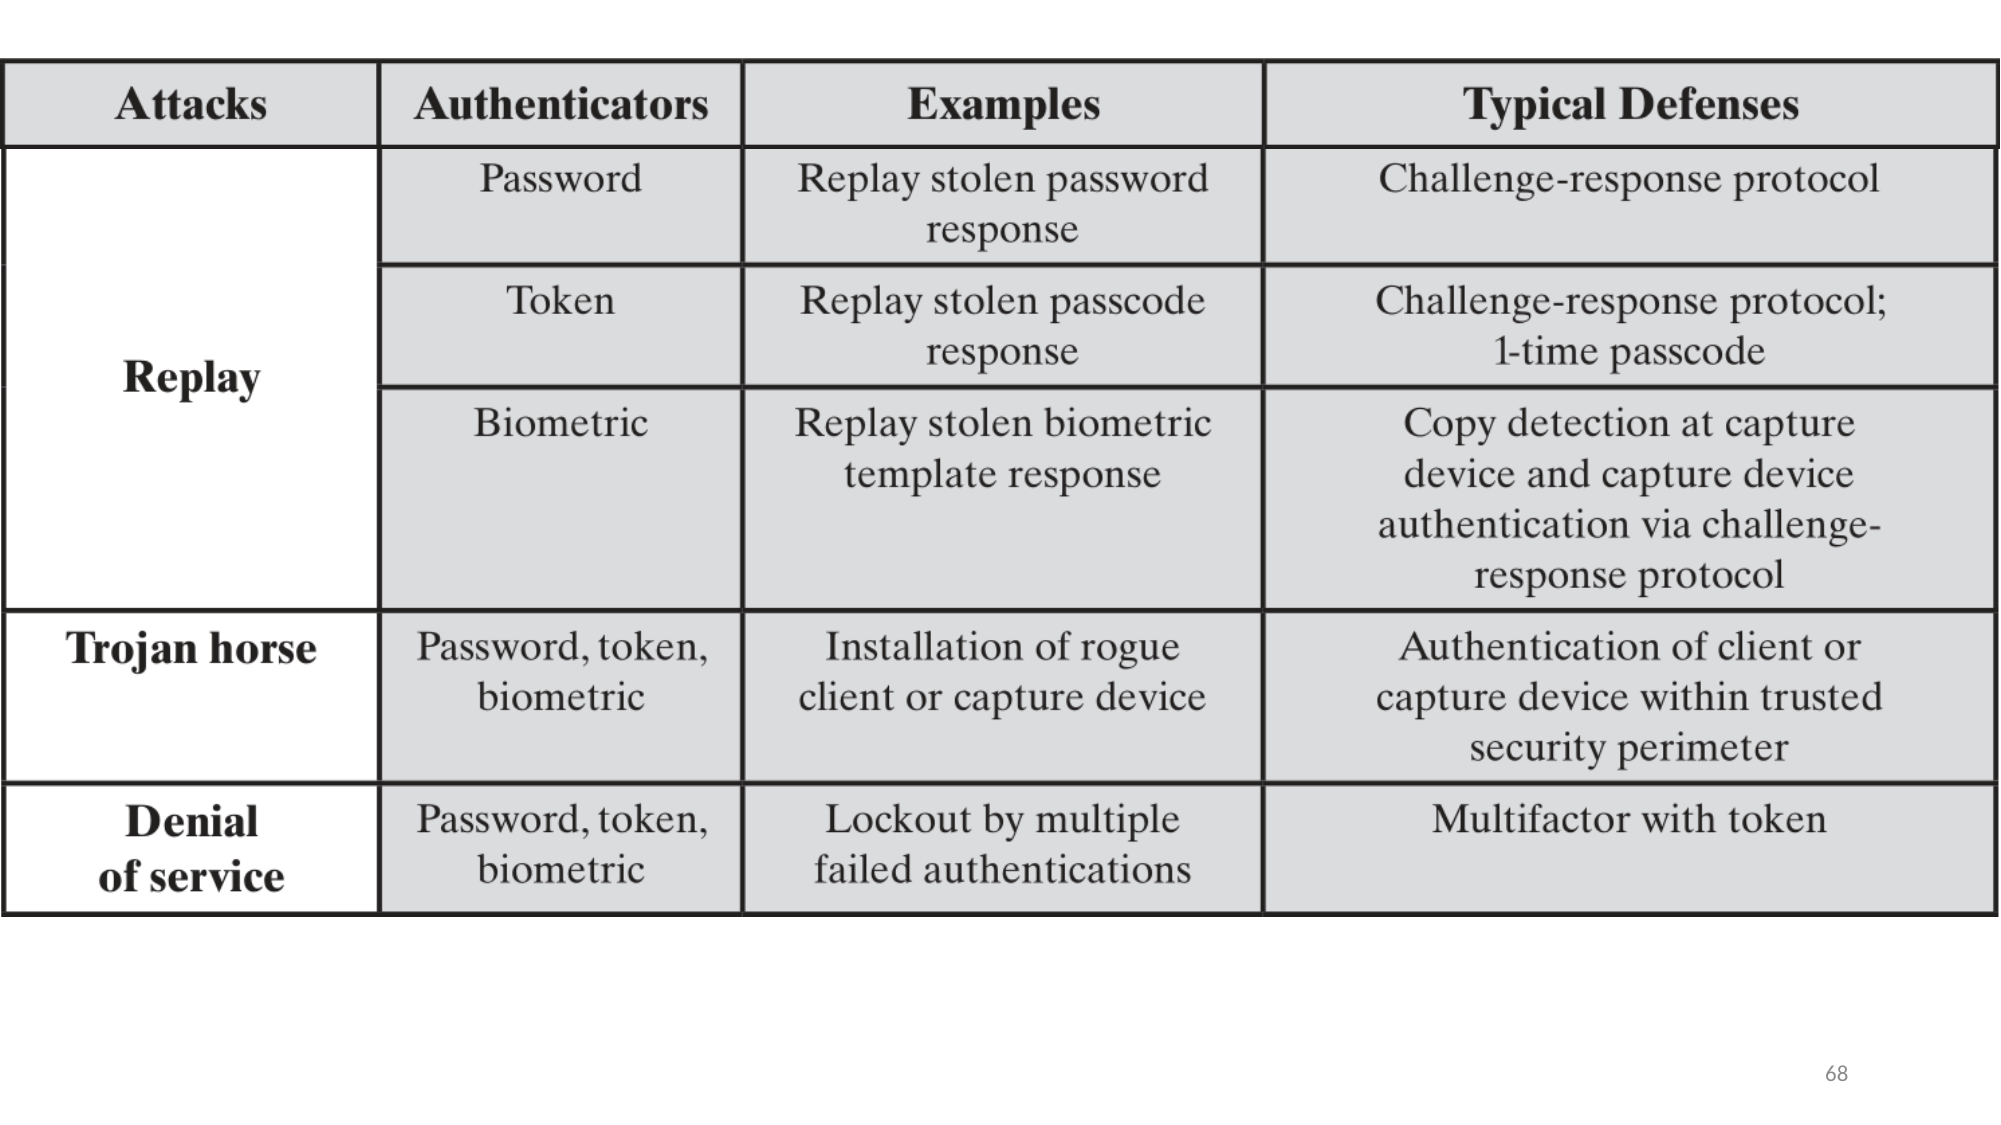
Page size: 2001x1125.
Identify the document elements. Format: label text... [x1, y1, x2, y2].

slide_number 68 [1413, 1042, 1864, 1103]
picture [0, 58, 2000, 917]
